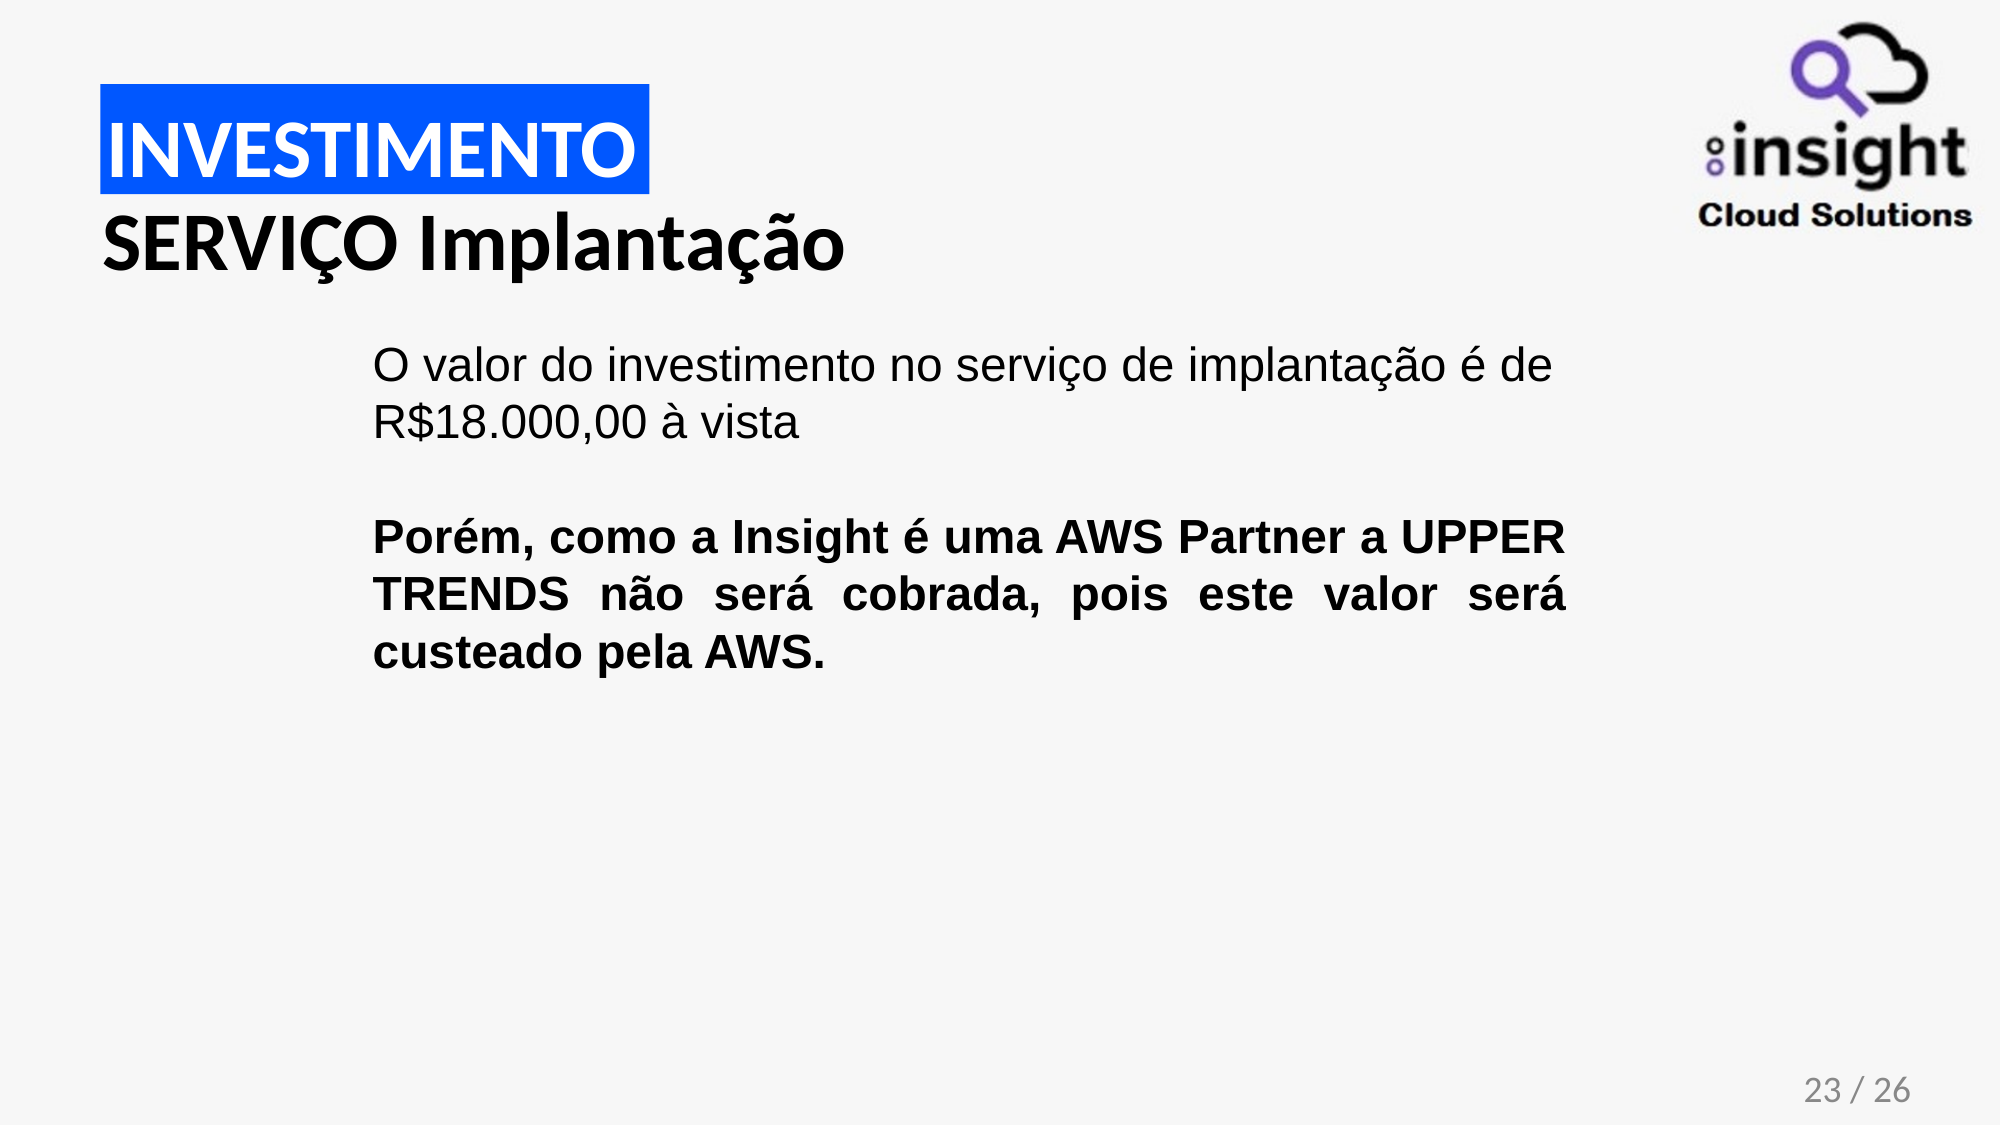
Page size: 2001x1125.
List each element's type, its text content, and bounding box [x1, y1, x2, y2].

title SERVIÇO Implantação [100, 185, 868, 376]
picture [1672, 1, 2000, 245]
text_box INVESTIMENTO [100, 84, 650, 195]
text_box O valor do investimento no serviço de implantação é de R$18.000,00 à vista Porém, como a Insight é uma AWS Partner a UPPER TRENDS não será cobrada, pois este valor será custeado pela AWS. [357, 318, 1584, 693]
slide_number 23 / 26 [1450, 1064, 1911, 1125]
